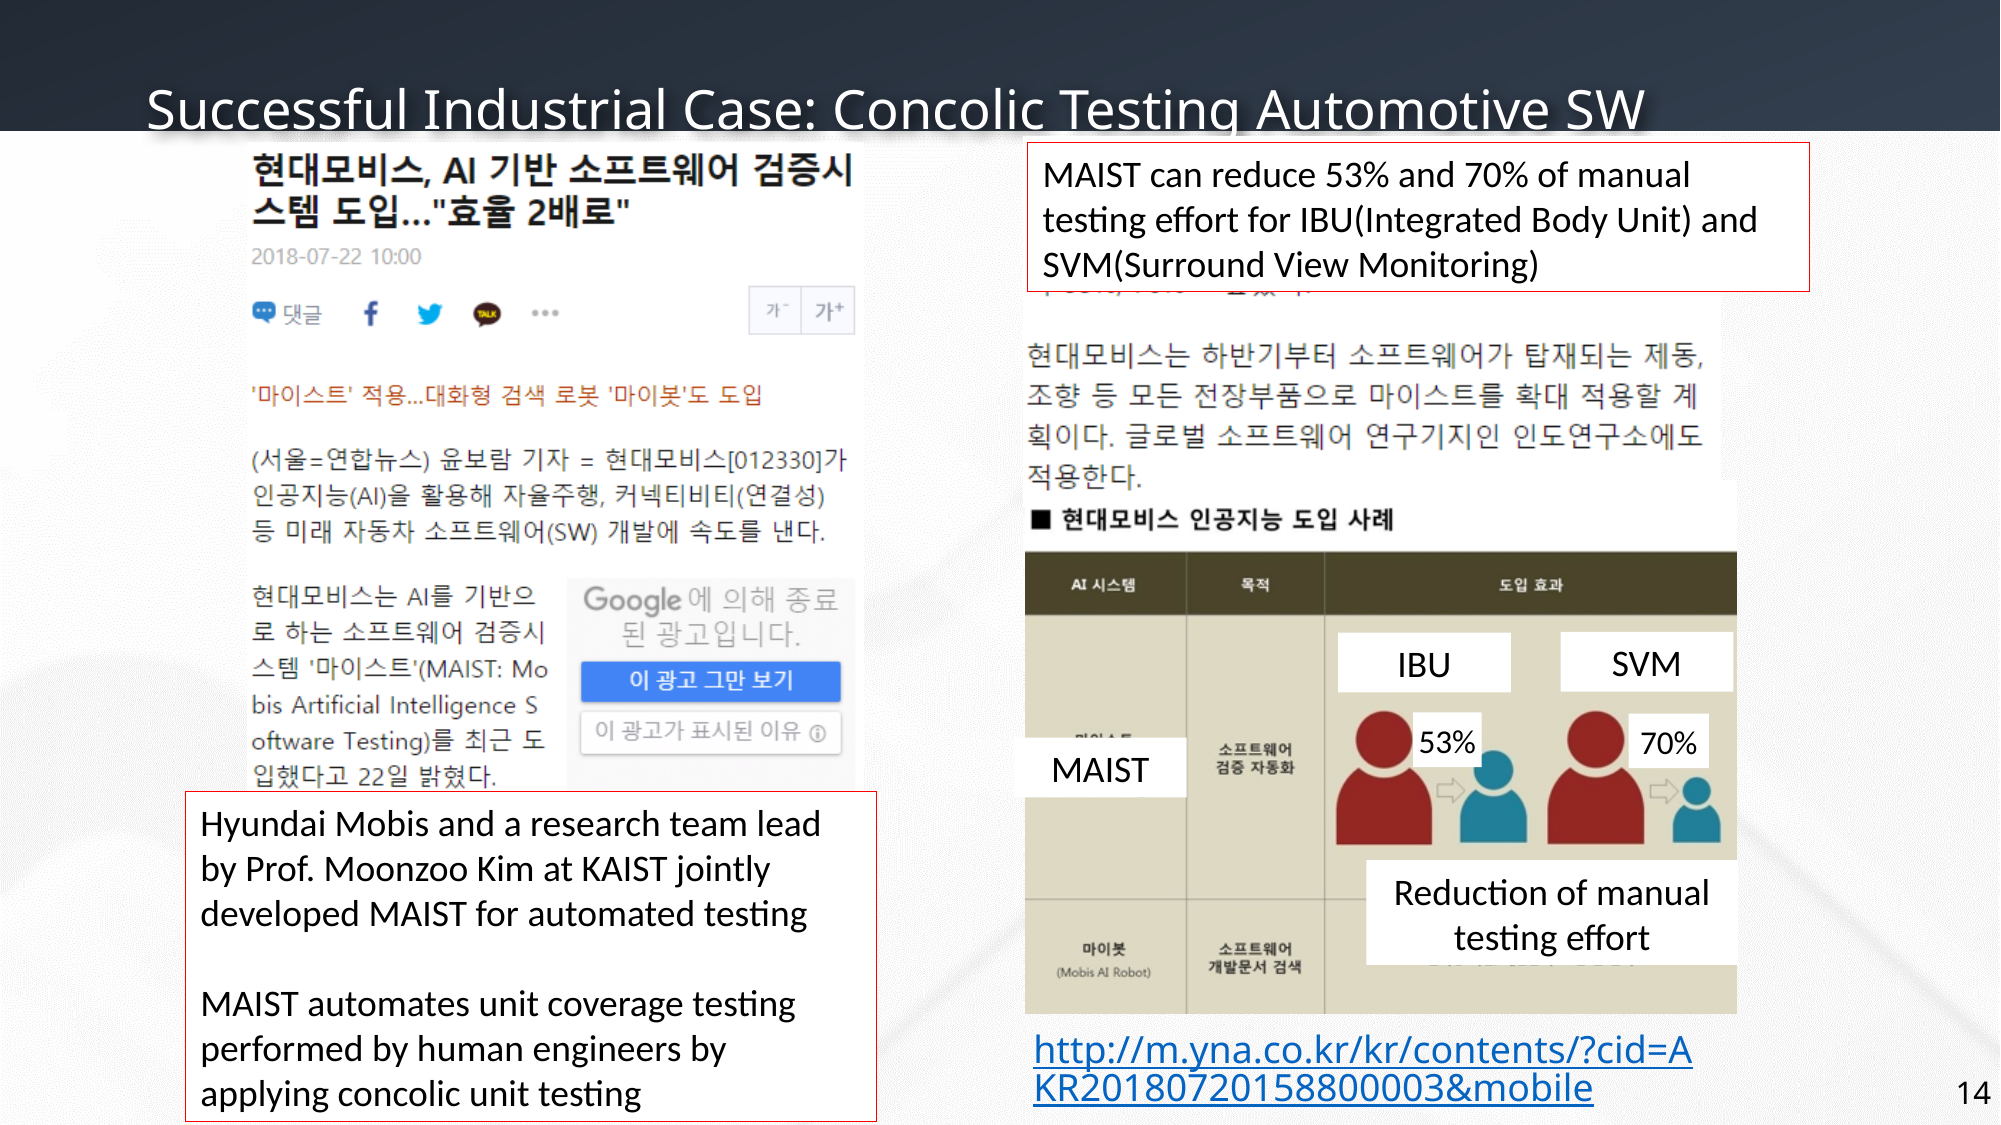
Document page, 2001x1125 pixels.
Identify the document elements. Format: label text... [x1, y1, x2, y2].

text_box http://m.yna.co.kr/kr/contents/?cid=AKR20180720158800003&mobile [1018, 1018, 1730, 1085]
text_box MAIST [1013, 737, 1025, 798]
text_box Hyundai Mobis and a research team lead by Prof. Moonzoo Kim at KAIST jointly developed MAIST for automated testing MAIST automates unit coverage testing performed by human engineers by applying concolic unit testing [185, 791, 877, 1122]
picture [0, 131, 2000, 1125]
text_box MAIST can reduce 53% and 70% of manual testing effort for IBU(Integrated Body Unit) and SVM(Surround View Monitoring) [1721, 142, 1810, 292]
title Successful Industrial Case: Concolic Testing Automotive SW [131, 75, 1964, 148]
